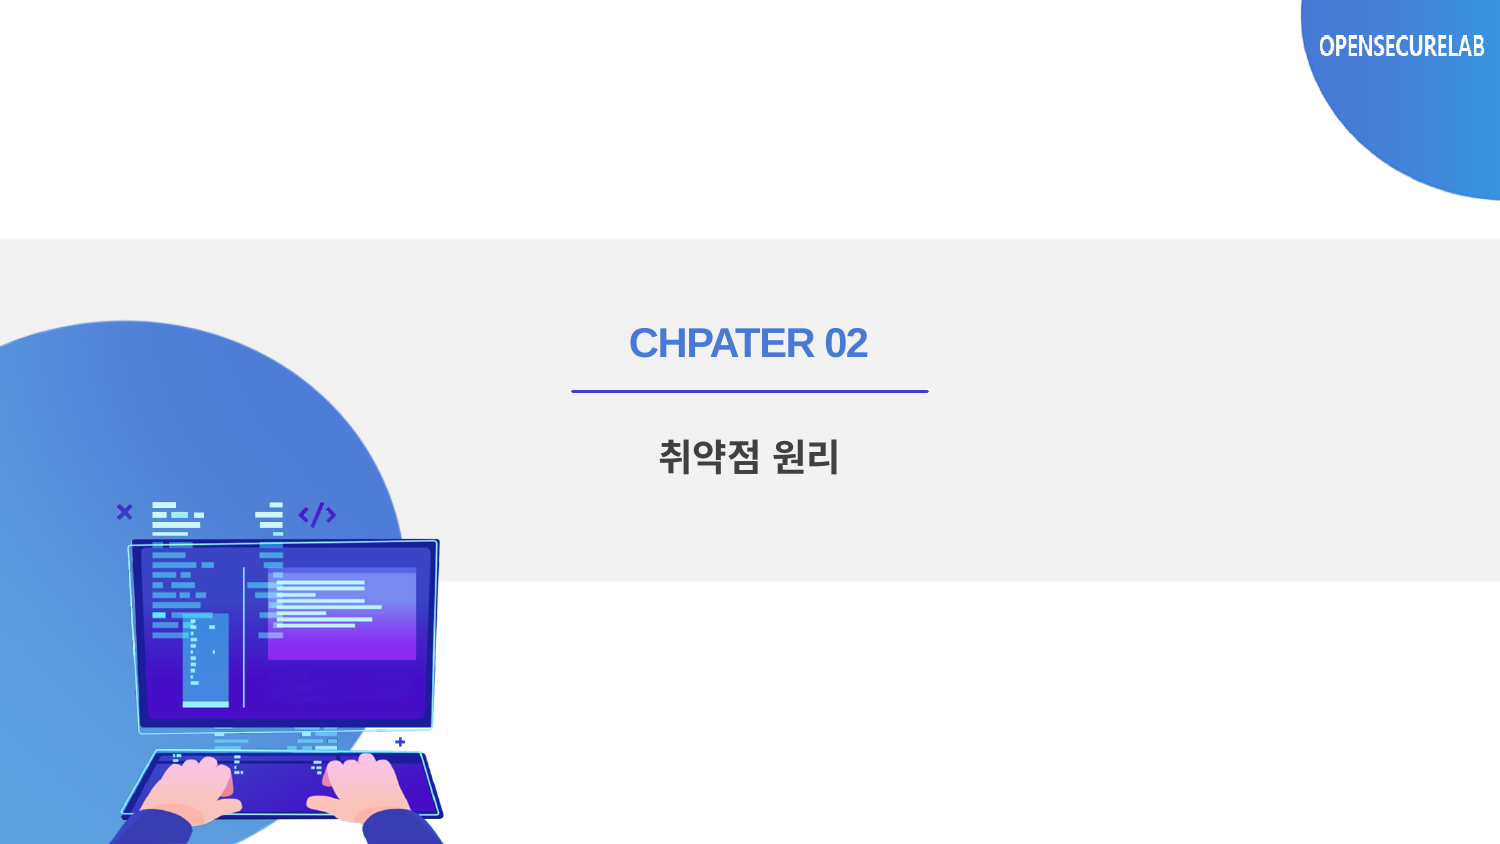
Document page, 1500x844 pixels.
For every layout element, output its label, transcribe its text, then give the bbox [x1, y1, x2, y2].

text_box CHPATER 02 [613, 308, 886, 374]
picture [0, 219, 554, 844]
text_box [558, 236, 1500, 583]
text_box 취약점 원리 [591, 427, 909, 487]
picture [1293, 0, 1500, 203]
